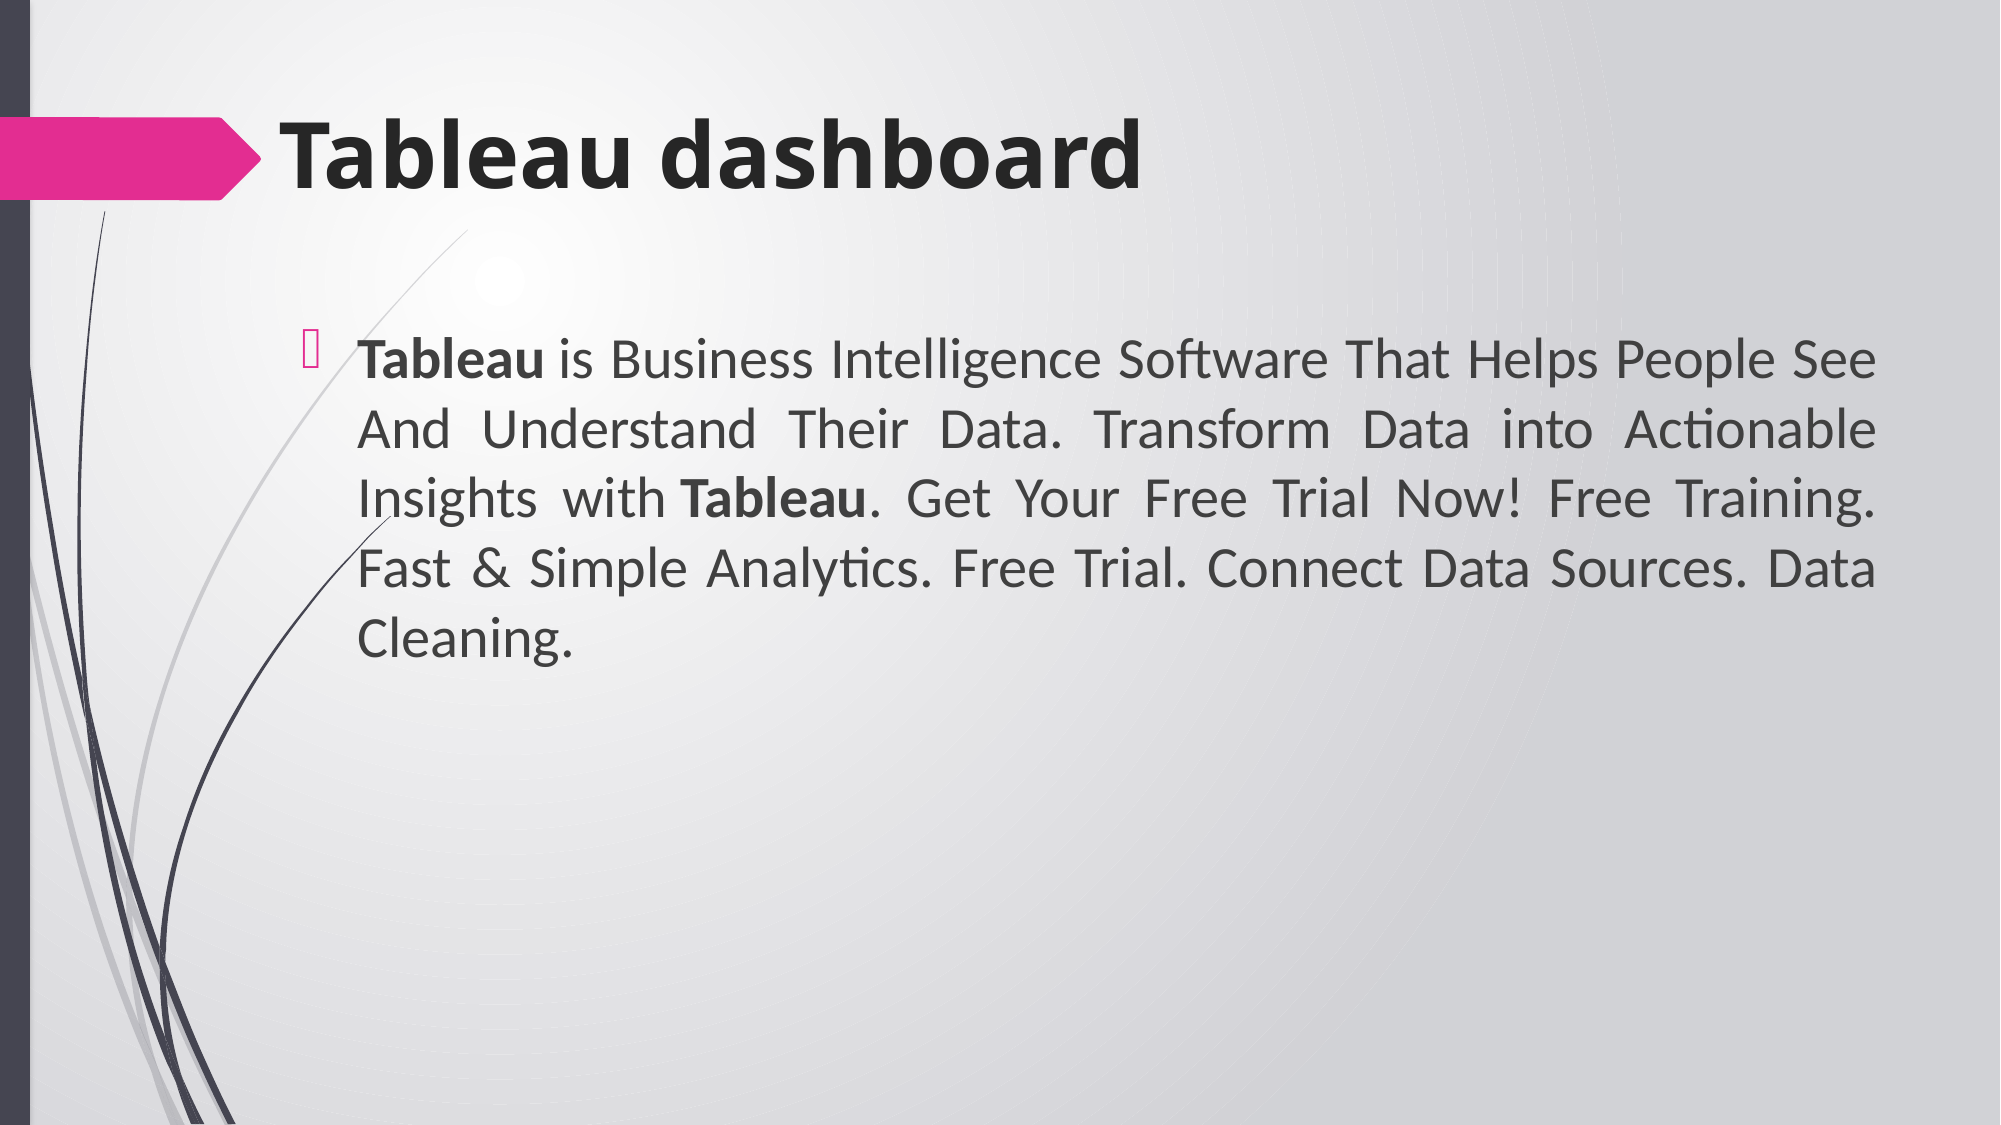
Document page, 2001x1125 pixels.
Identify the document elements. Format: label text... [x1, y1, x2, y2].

list Tableau is Business Intelligence Software That Helps People See And Understand Their Data. Transform Data into Actionable Insights with Tableau. Get Your Free Trial Now! Free Training. Fast & Simple Analytics. Free Trial. Connect Data Sources. Data Cleaning. [286, 312, 1894, 933]
title Tableau dashboard [263, 88, 1726, 228]
